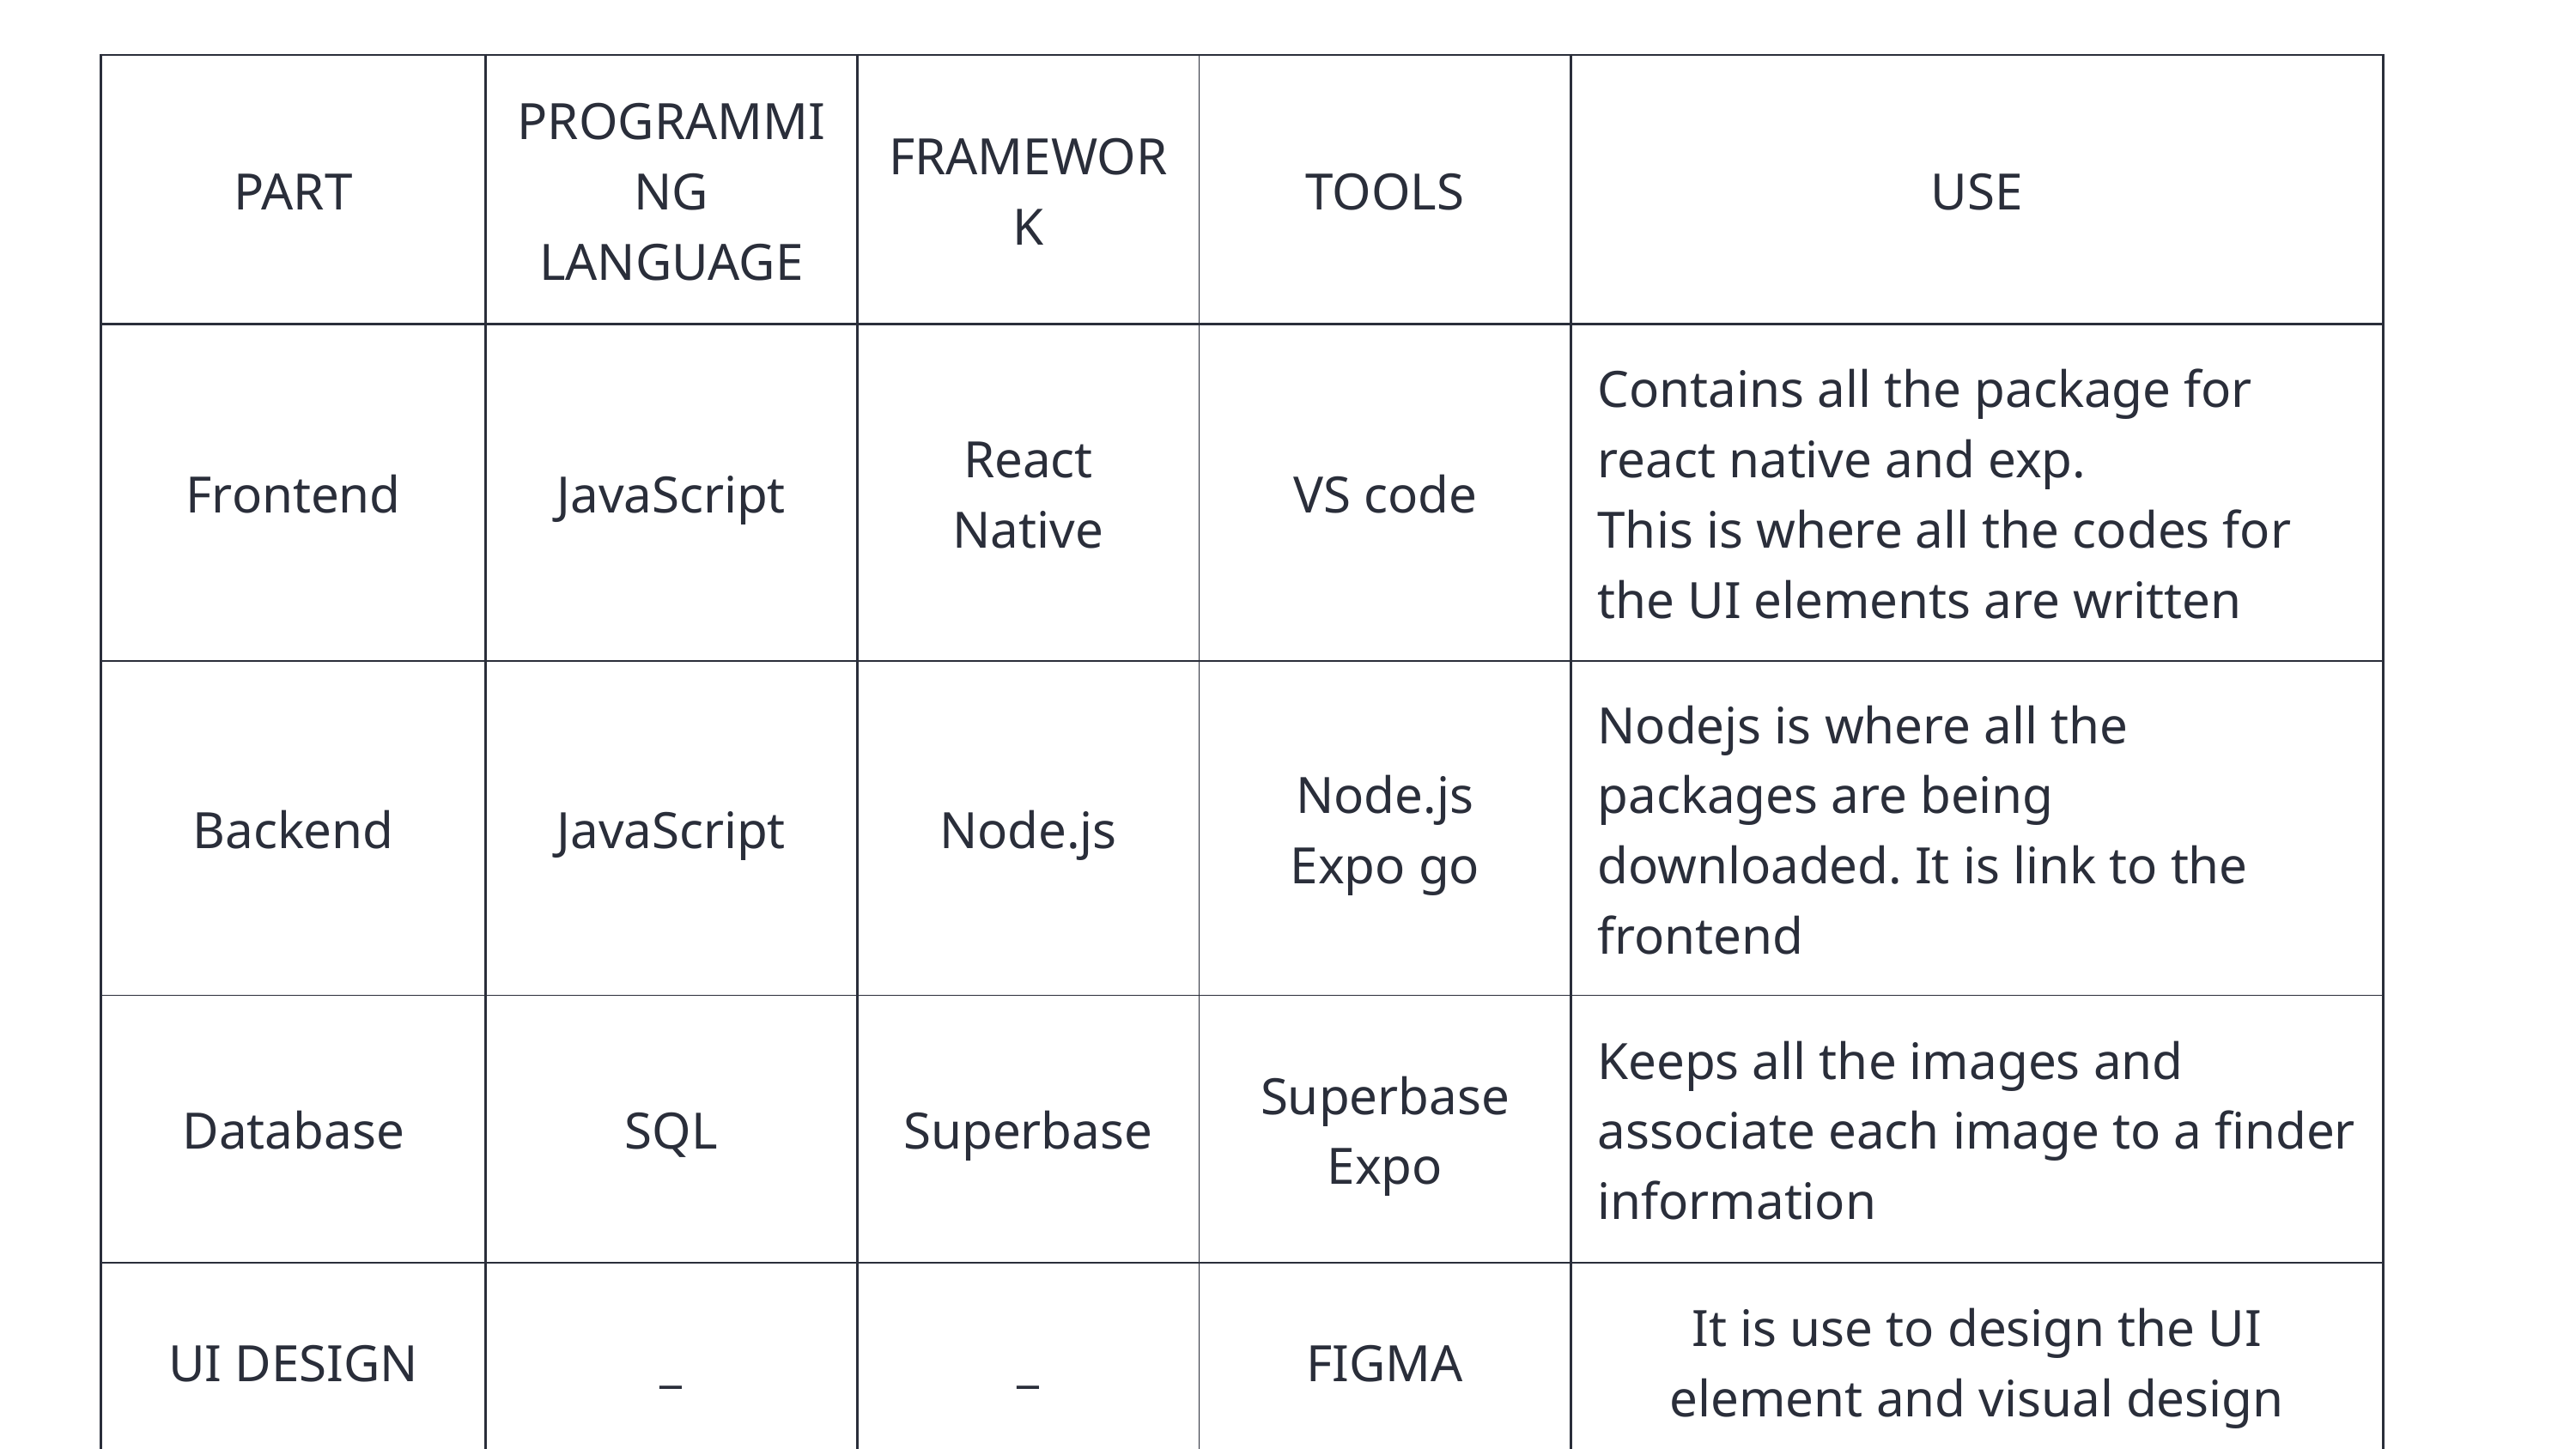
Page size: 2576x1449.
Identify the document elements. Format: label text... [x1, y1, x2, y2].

table_cell Superbase [859, 996, 1199, 1262]
table_cell Superbase Expo [1200, 996, 1570, 1262]
table_cell Node.js Expo go [1200, 662, 1570, 995]
table_cell JavaScript [487, 662, 856, 995]
table_cell It is use to design the UI element and visual design [1572, 1264, 2382, 1449]
table_cell React Native [859, 325, 1199, 660]
table_cell Keeps all the images and associate each image to a finder information [1572, 996, 2382, 1262]
table_cell VS code [1200, 325, 1570, 660]
table_cell UI DESIGN [102, 1264, 484, 1449]
table_cell JavaScript [487, 325, 856, 660]
table_cell Contains all the package for react native and exp. This is where all the codes for the UI elements are written [1572, 325, 2382, 660]
table_header USE [1572, 56, 2382, 323]
table_header PART [102, 56, 484, 323]
table_cell _ [859, 1264, 1199, 1449]
table_cell _ [487, 1264, 856, 1449]
table_header FRAMEWORK [859, 56, 1199, 323]
table_header PROGRAMMING LANGUAGE [487, 56, 856, 323]
table_cell Database [102, 996, 484, 1262]
table_cell Backend [102, 662, 484, 995]
table_cell Nodejs is where all the packages are being downloaded. It is link to the frontend [1572, 662, 2382, 995]
table_header TOOLS [1200, 56, 1570, 323]
table_cell Frontend [102, 325, 484, 660]
table_cell FIGMA [1200, 1264, 1570, 1449]
table_cell SQL [487, 996, 856, 1262]
table_cell Node.js [859, 662, 1199, 995]
